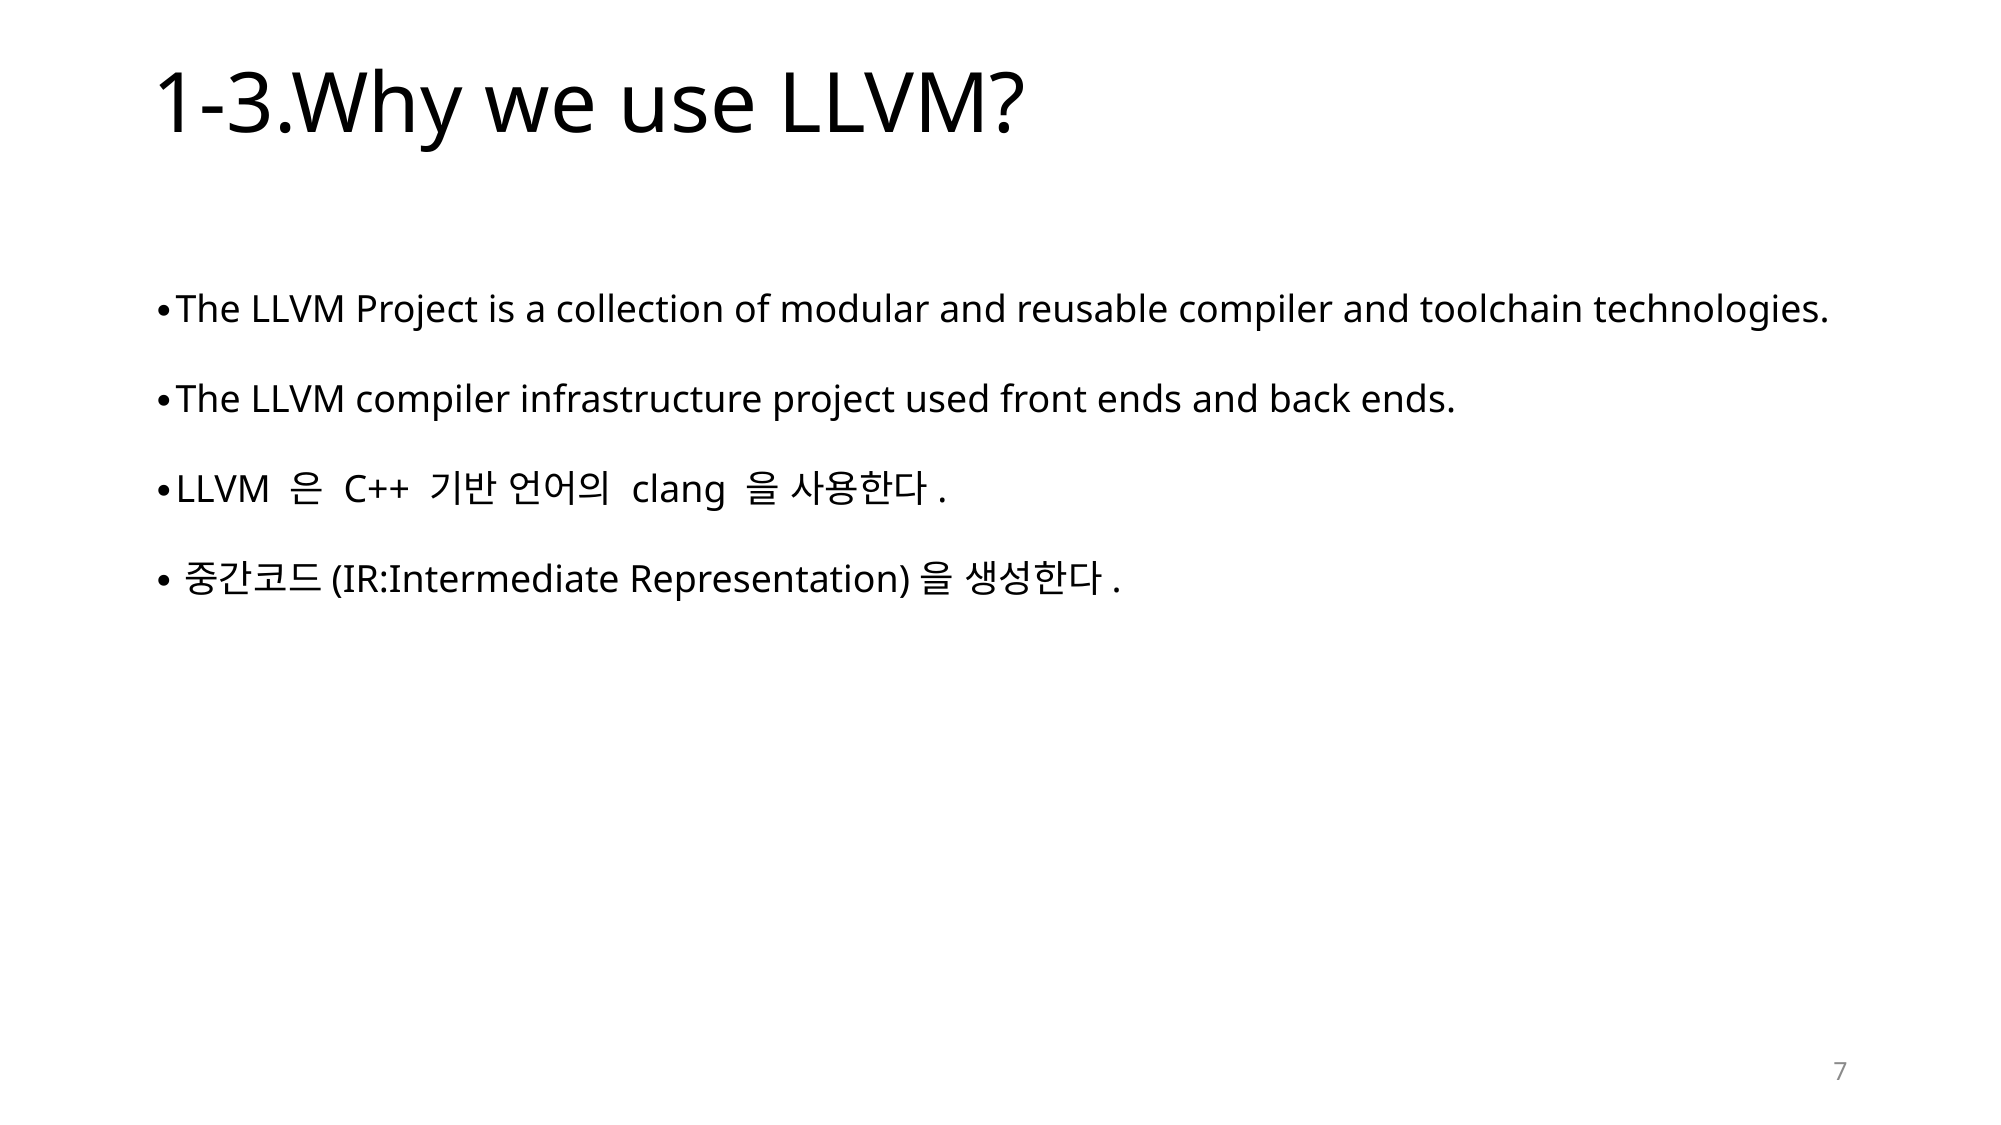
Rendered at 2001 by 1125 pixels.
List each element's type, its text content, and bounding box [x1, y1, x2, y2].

slide_number 7 [1412, 1042, 1863, 1103]
text_box ∙The LLVM Project is a collection of modular and reusable compiler and toolchain technologies. ∙The LLVM compiler infrastructure project used front ends and back ends. ∙LLVM 은 C++ 기반 언어의 clang 을 사용한다. ∙중간코드(IR:Intermediate Representation)을 생성한다. [137, 277, 1863, 742]
title 1-3.Why we use LLVM? [137, 59, 1863, 153]
